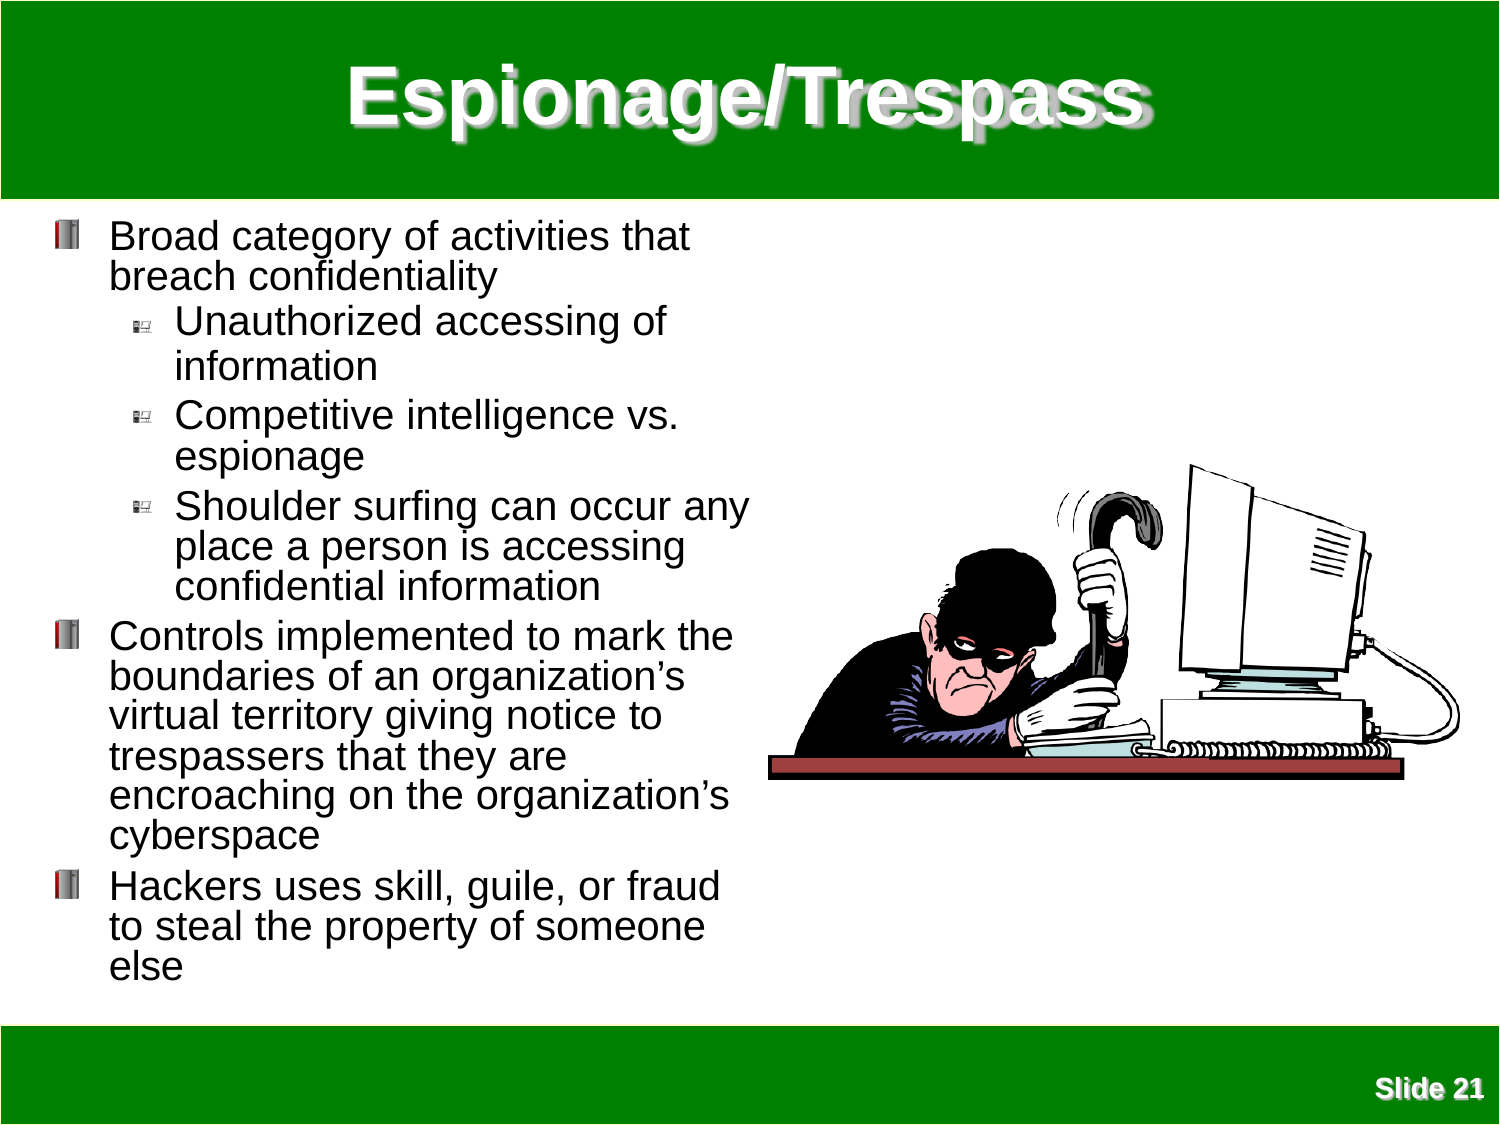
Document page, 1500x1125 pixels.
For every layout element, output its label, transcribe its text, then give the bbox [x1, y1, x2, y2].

title Espionage/Trespass [18, 0, 1482, 230]
picture [55, 869, 79, 899]
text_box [768, 464, 1460, 780]
text_box Broad category of activities that breach confidentiality Unauthorized accessing of information Competitive intelligence vs. espionage Shoulder surfing can occur any place a person is accessing confidential information Controls implemented to mark the boundaries of an organization’s virtual territory giving notice to trespassers that they are encroaching on the organization’s cyberspace Hackers uses skill, guile, or fraud to steal the property of someone else [106, 206, 751, 989]
picture [55, 219, 79, 249]
picture [133, 320, 152, 333]
picture [55, 619, 79, 649]
picture [133, 410, 152, 423]
picture [133, 500, 152, 513]
picture [293, 16, 1212, 202]
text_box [0, 1023, 1500, 1125]
